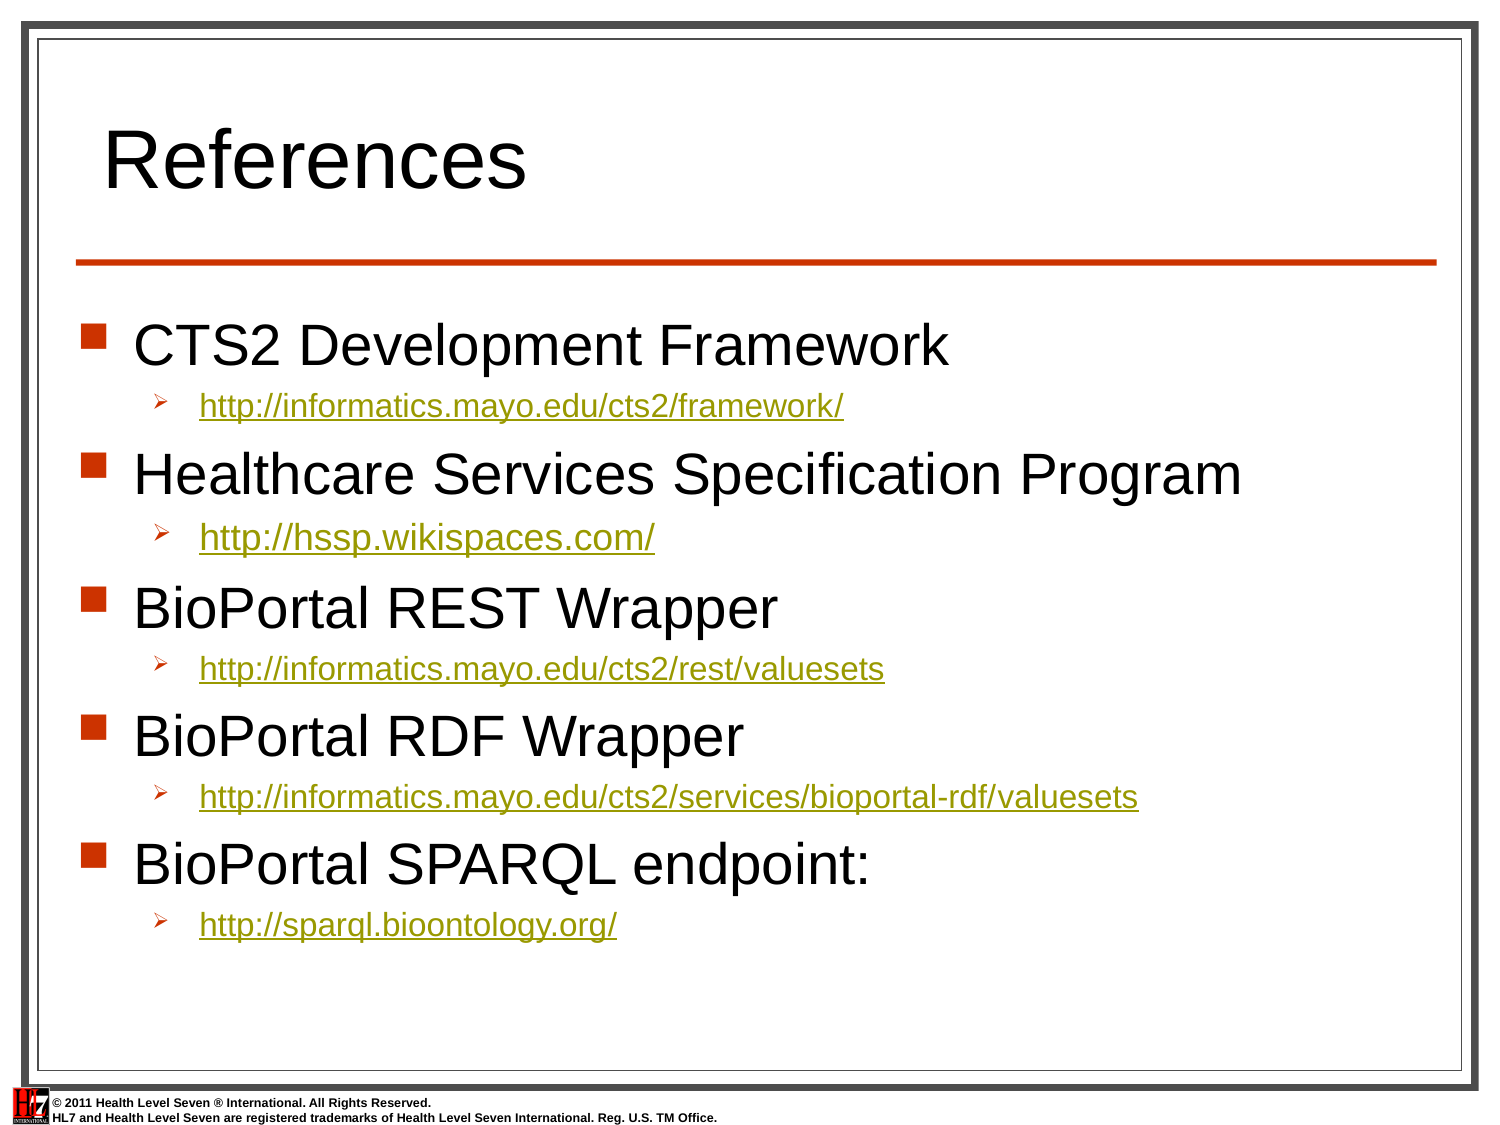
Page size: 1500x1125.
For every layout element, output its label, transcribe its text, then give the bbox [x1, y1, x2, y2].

title References [87, 77, 1426, 213]
picture [12, 1087, 50, 1125]
list CTS2 Development Framework http://informatics.mayo.edu/cts2/framework/ Healthcare Services Specification Program http://hssp.wikispaces.com/ BioPortal REST Wrapper http://informatics.mayo.edu/cts2/rest/valuesets BioPortal RDF Wrapper http://informatics.mayo.edu/cts2/services/bioportal-rdf/valuesets BioPortal SPARQL endpoint: http://sparql.bioontology.org/ [62, 299, 1438, 1026]
